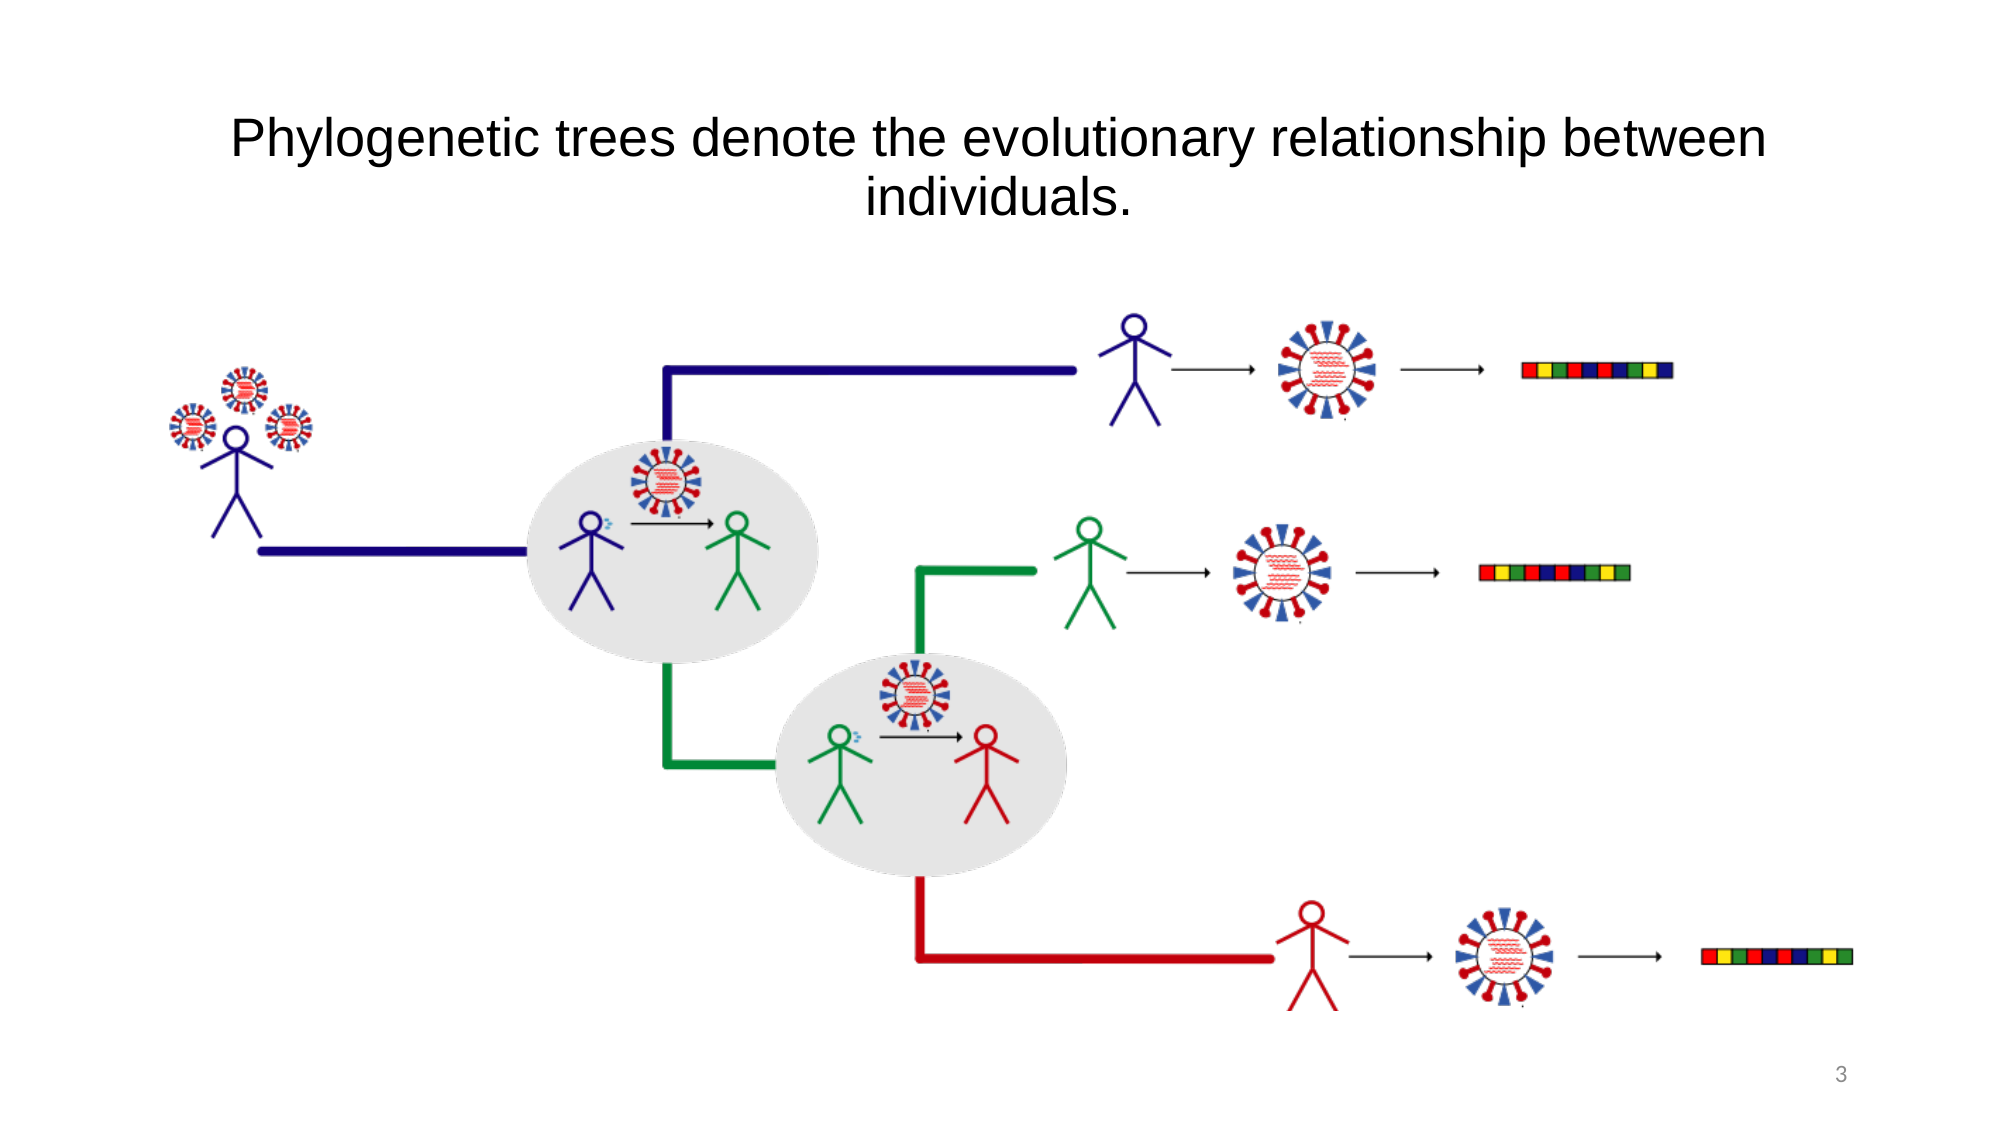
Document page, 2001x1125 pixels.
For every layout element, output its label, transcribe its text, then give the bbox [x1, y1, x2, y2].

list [137, 302, 1863, 1011]
slide_number 3 [1412, 1042, 1863, 1103]
title Phylogenetic trees denote the evolutionary relationship between individuals. [137, 59, 1863, 278]
